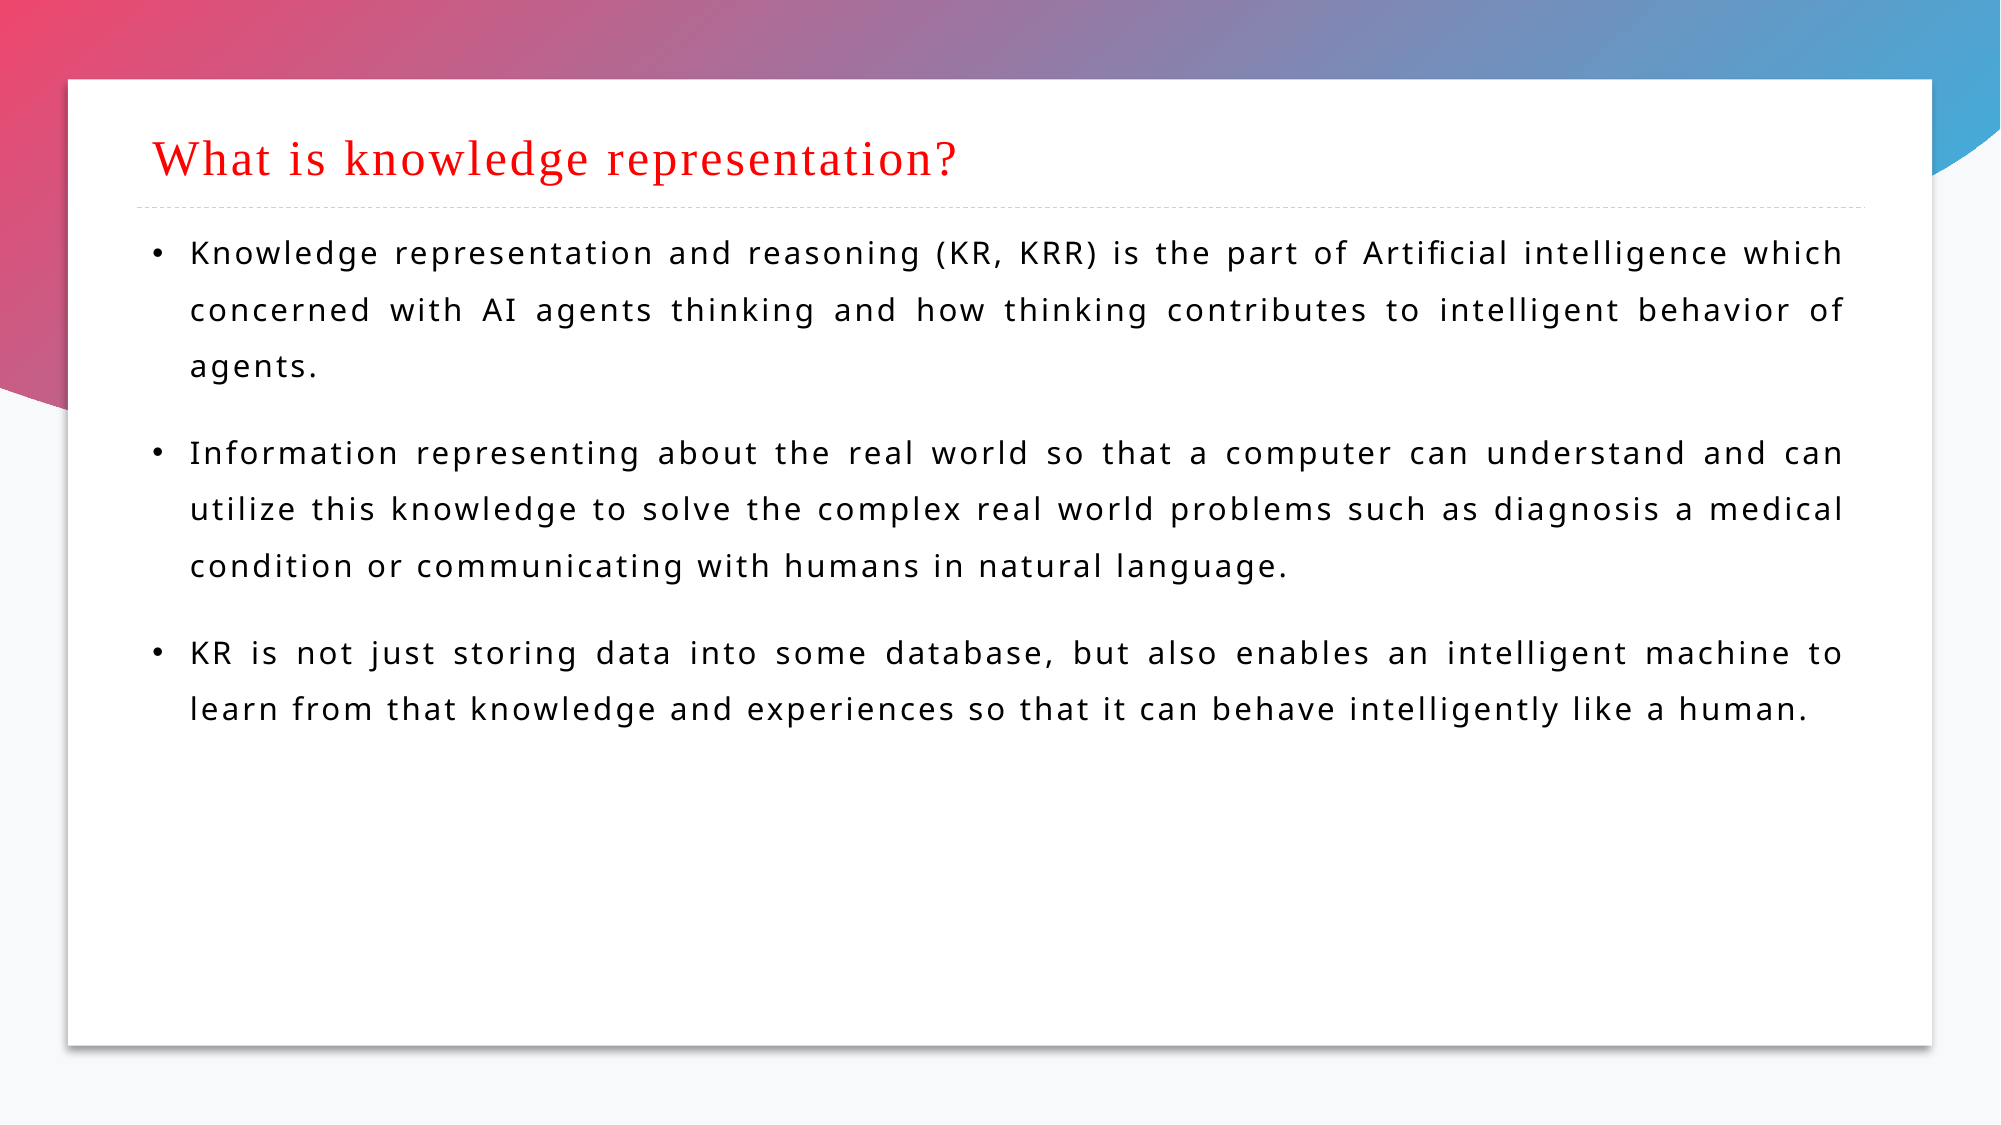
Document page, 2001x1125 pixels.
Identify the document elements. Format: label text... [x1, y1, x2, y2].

list Knowledge representation and reasoning (KR, KRR) is the part of Artificial intelligence which concerned with AI agents thinking and how thinking contributes to intelligent behavior of agents. Information representing about the real world so that a computer can understand and can utilize this knowledge to solve the complex real world problems such as diagnosis a medical condition or communicating with humans in natural language. KR is not just storing data into some database, but also enables an intelligent machine to learn from that knowledge and experiences so that it can behave intelligently like a human. [137, 207, 1864, 1014]
title What is knowledge representation? [137, 111, 1863, 207]
